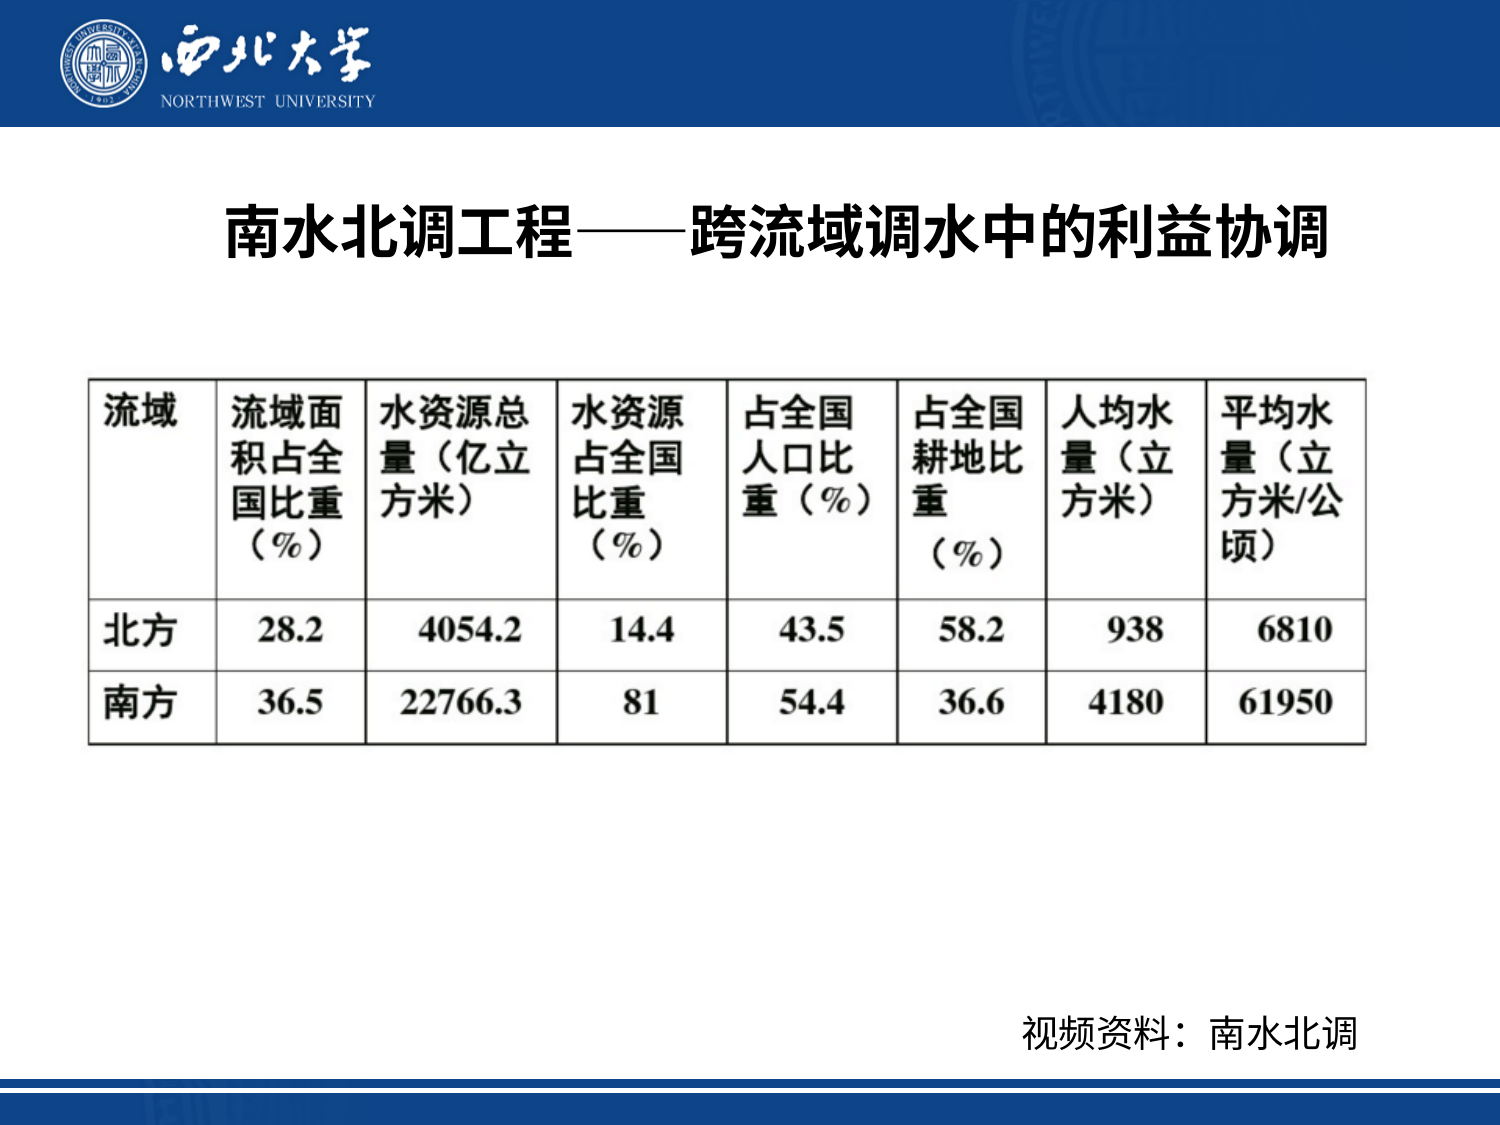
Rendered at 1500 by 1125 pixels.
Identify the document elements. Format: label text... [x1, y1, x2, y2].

picture [0, 0, 1500, 127]
text_box 南水北调工程——跨流域调水中的利益协调 [208, 187, 1346, 273]
picture [74, 362, 1379, 763]
picture [0, 1079, 1500, 1088]
picture [0, 1093, 1500, 1125]
text_box 视频资料：南水北调 [1006, 1002, 1374, 1063]
